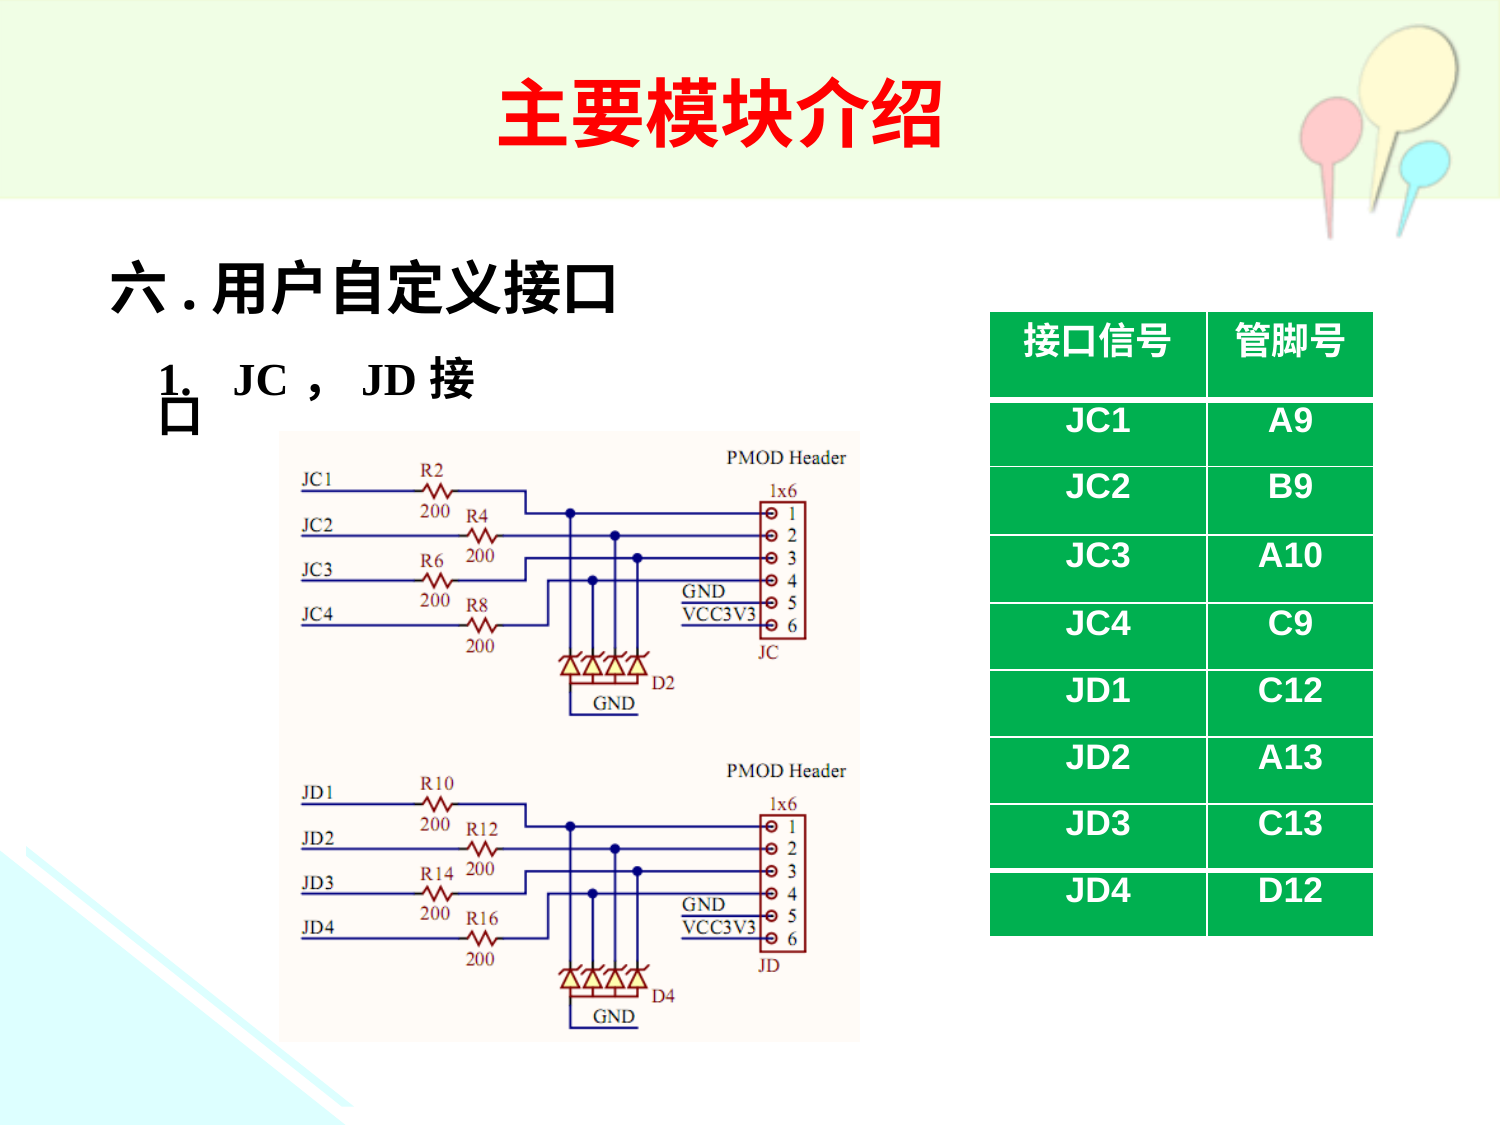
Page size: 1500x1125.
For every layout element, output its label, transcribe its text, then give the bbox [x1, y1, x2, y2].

table_cell C13 [1208, 805, 1373, 868]
table_cell A13 [1208, 738, 1373, 803]
text_box 六.用户自定义接口 [94, 209, 643, 329]
table_cell JD1 [990, 671, 1206, 736]
table_cell JC4 [990, 604, 1206, 669]
table_cell A10 [1208, 536, 1373, 602]
table_cell C9 [1208, 604, 1373, 669]
table_cell JD4 [990, 873, 1206, 936]
table_cell JD2 [990, 738, 1206, 803]
table_cell JC3 [990, 536, 1206, 602]
table_cell A9 [1208, 403, 1373, 466]
text_box 1. JC，JD接口 [142, 359, 491, 412]
table_header 接口信号 [990, 312, 1206, 397]
table_cell JC1 [990, 403, 1206, 466]
table_cell JD3 [990, 805, 1206, 868]
table_cell B9 [1208, 467, 1373, 534]
table_header 管脚号 [1208, 312, 1373, 397]
text_box 主要模块介绍 [348, 59, 1092, 164]
table_cell D12 [1208, 873, 1373, 936]
table_cell C12 [1208, 671, 1373, 736]
picture [0, 0, 1500, 1125]
table_cell JC2 [990, 467, 1206, 534]
